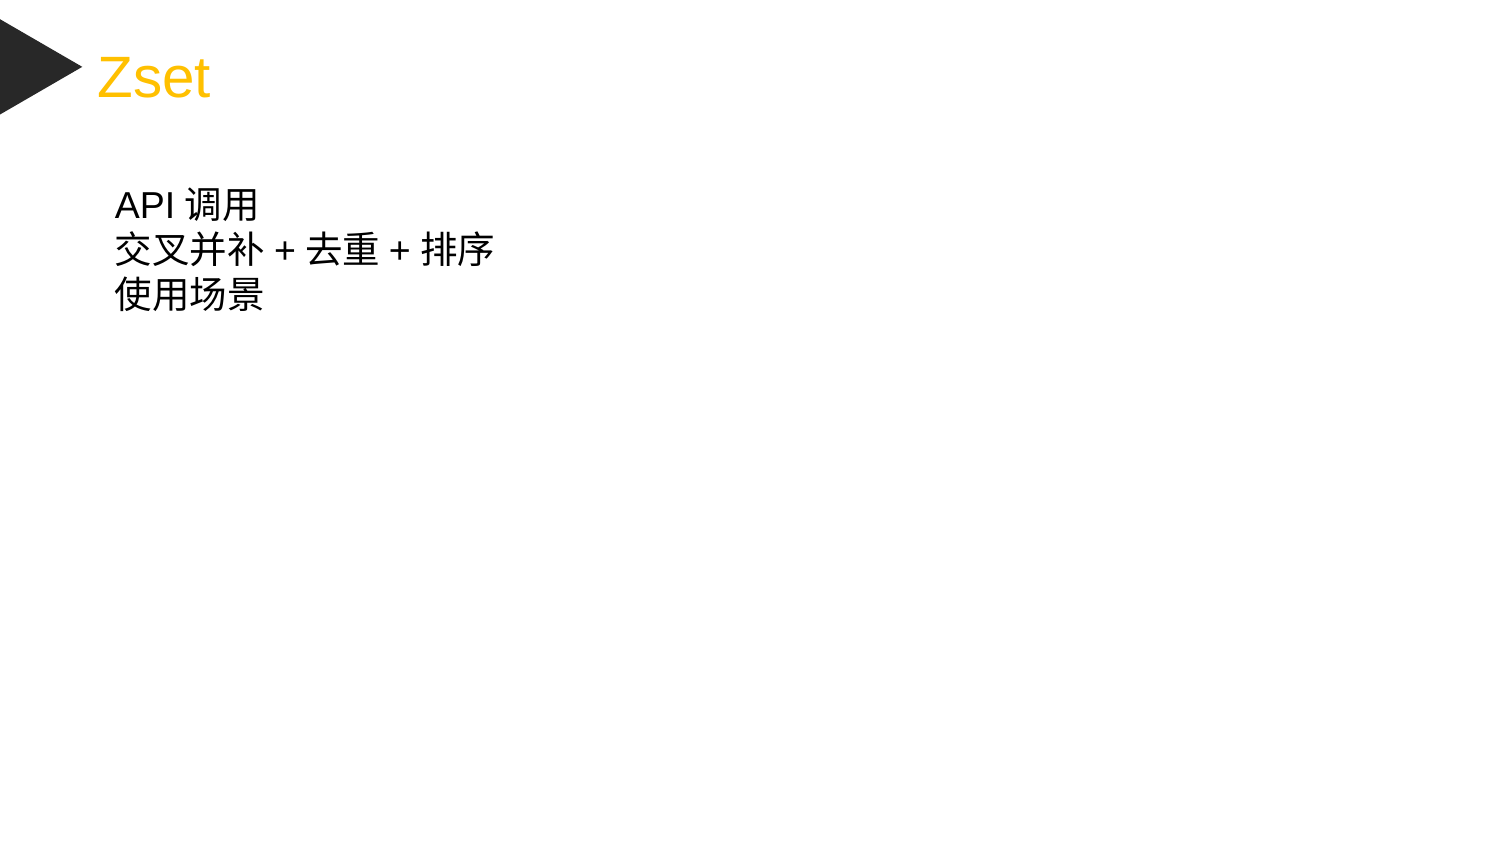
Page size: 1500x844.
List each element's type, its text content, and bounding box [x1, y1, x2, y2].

text_box [0, 19, 83, 115]
text_box Zset [83, 32, 227, 117]
text_box API调用 交叉并补+去重+排序 使用场景 [100, 173, 750, 324]
